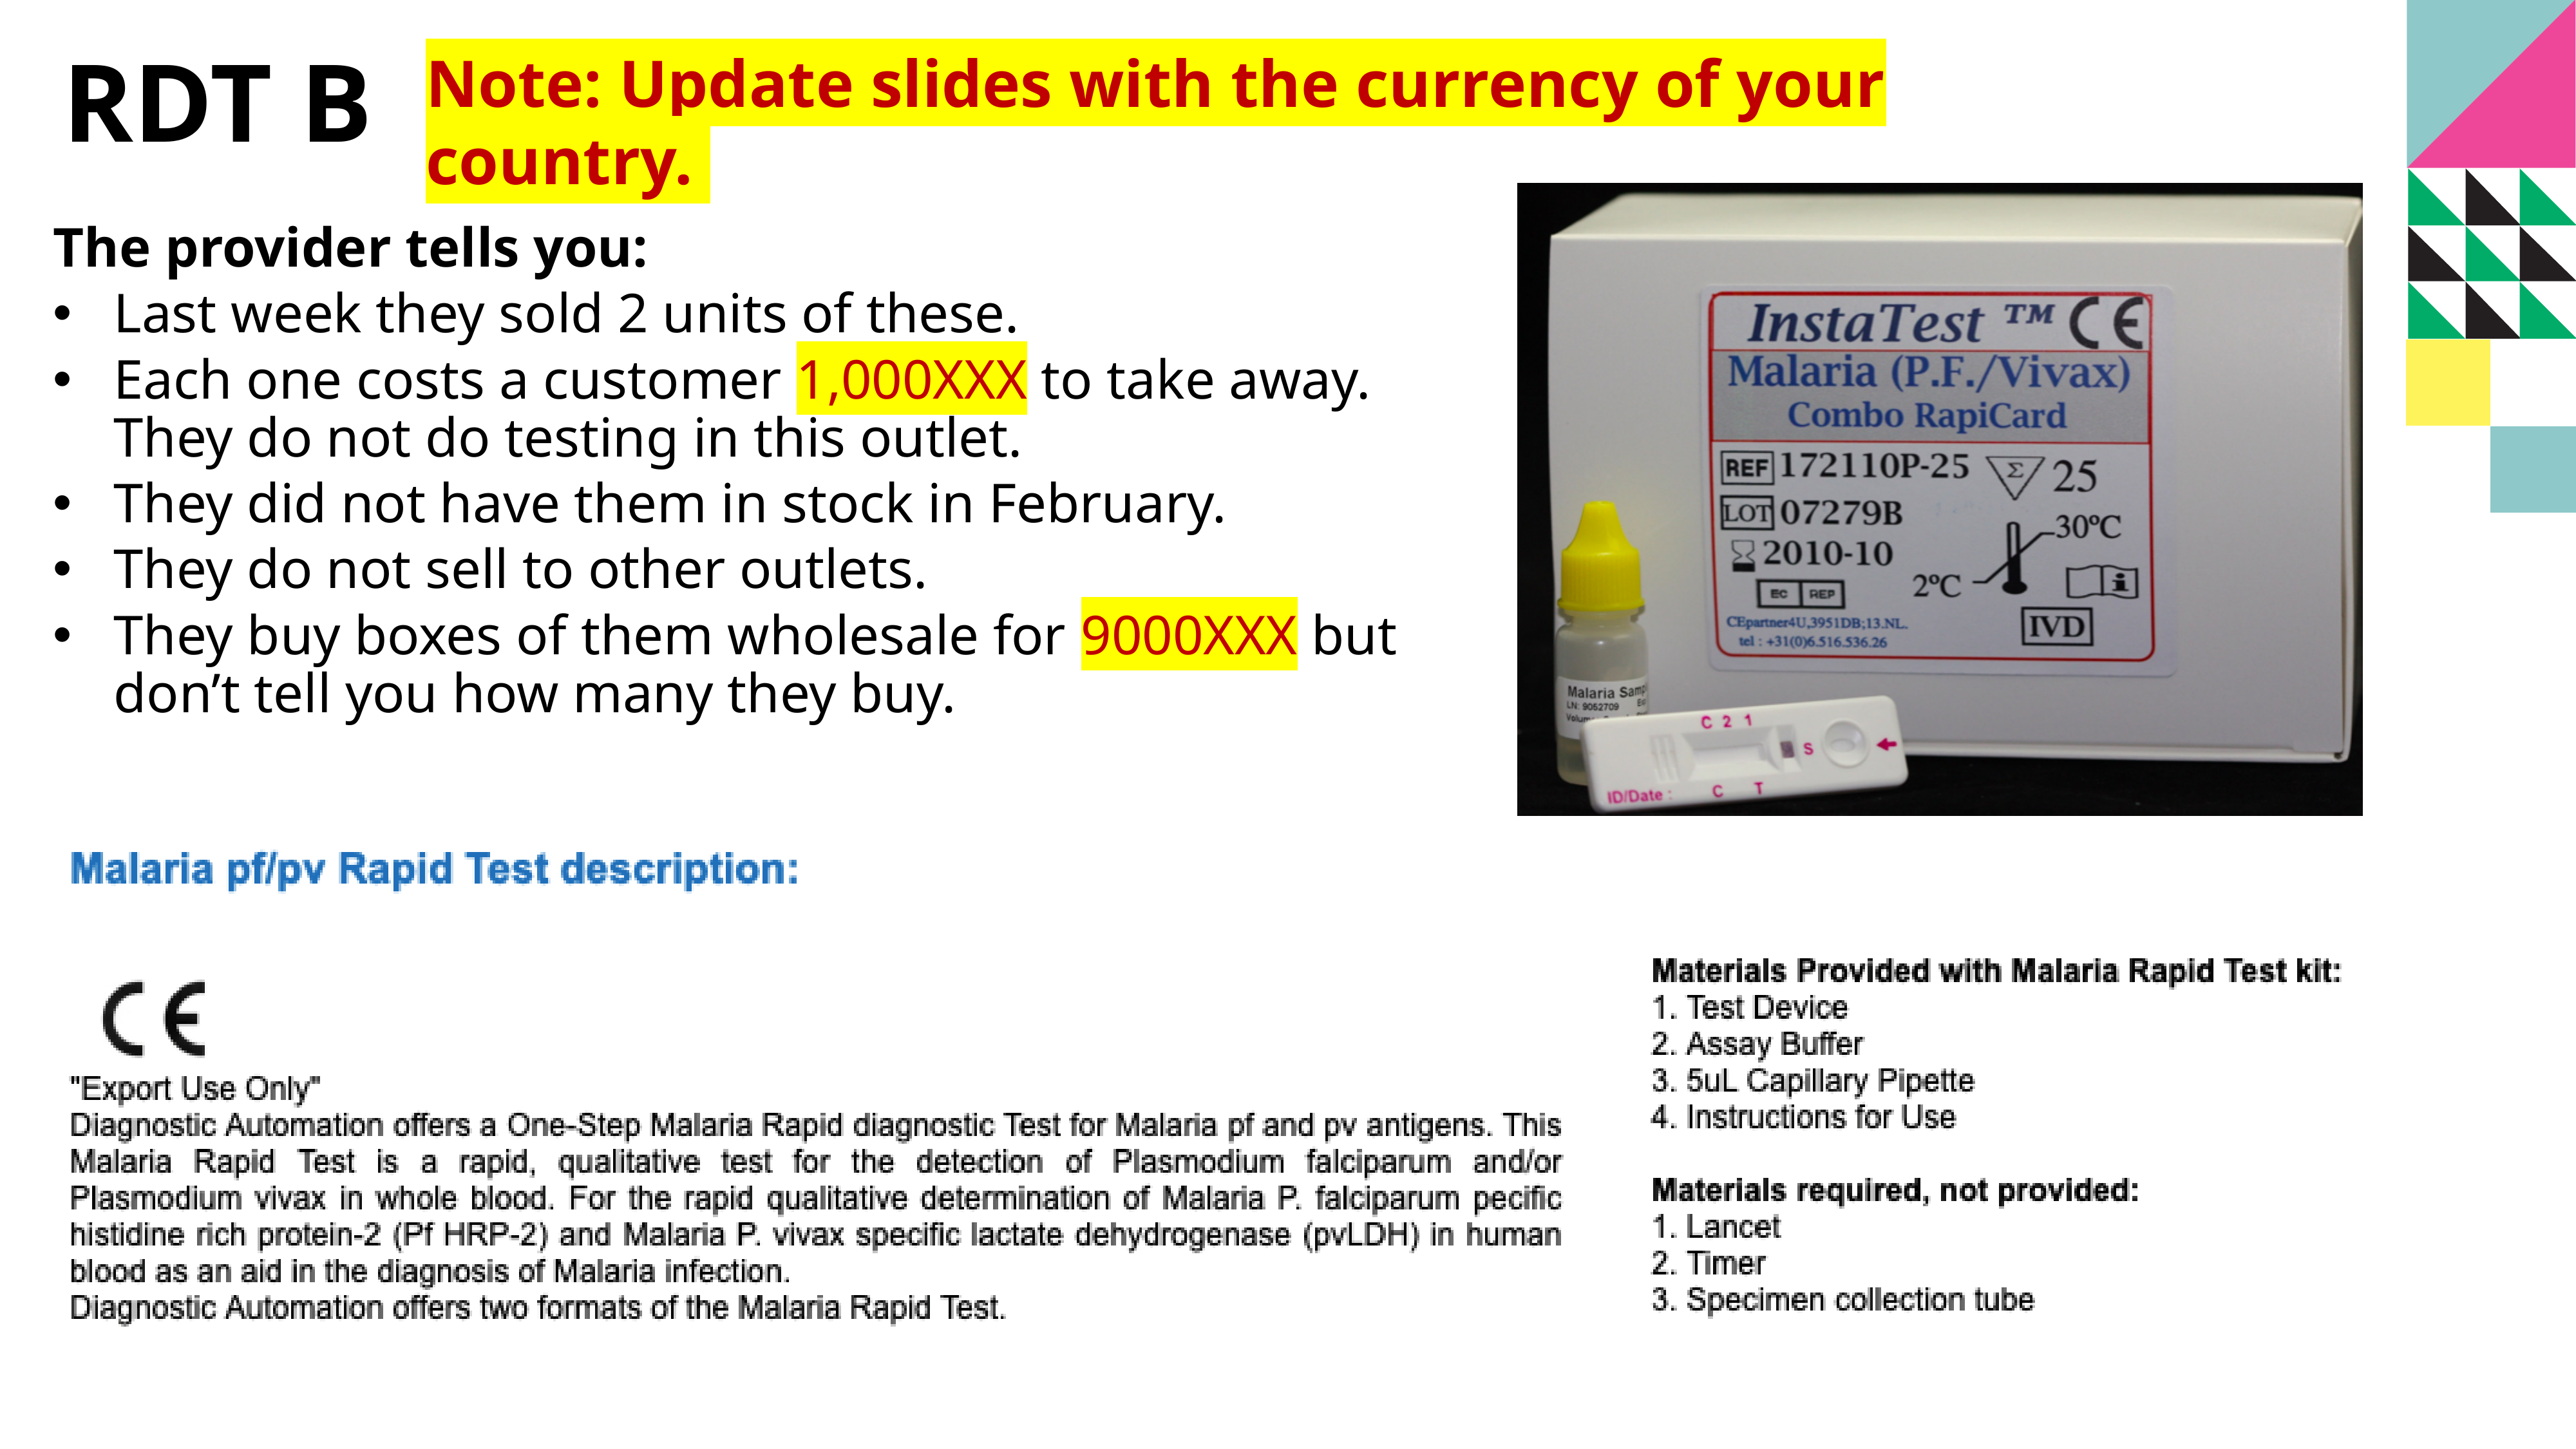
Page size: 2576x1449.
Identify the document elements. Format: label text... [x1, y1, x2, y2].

picture [1517, 183, 2363, 816]
picture [1635, 917, 2481, 1366]
picture [53, 829, 1587, 1366]
text_box Note: Update slides with the currency of your country. [416, 38, 2058, 202]
text_box The provider tells you: Last week they sold 2 units of these. Each one costs a customer 1,000XXX to take away. They do not do testing in this outlet. They did not have them in stock in February. They do not sell to other outlets. They buy boxes of them wholesale for 9000XXX but don’t tell you how many they buy. [33, 211, 1515, 800]
title RDT B [53, 42, 416, 170]
